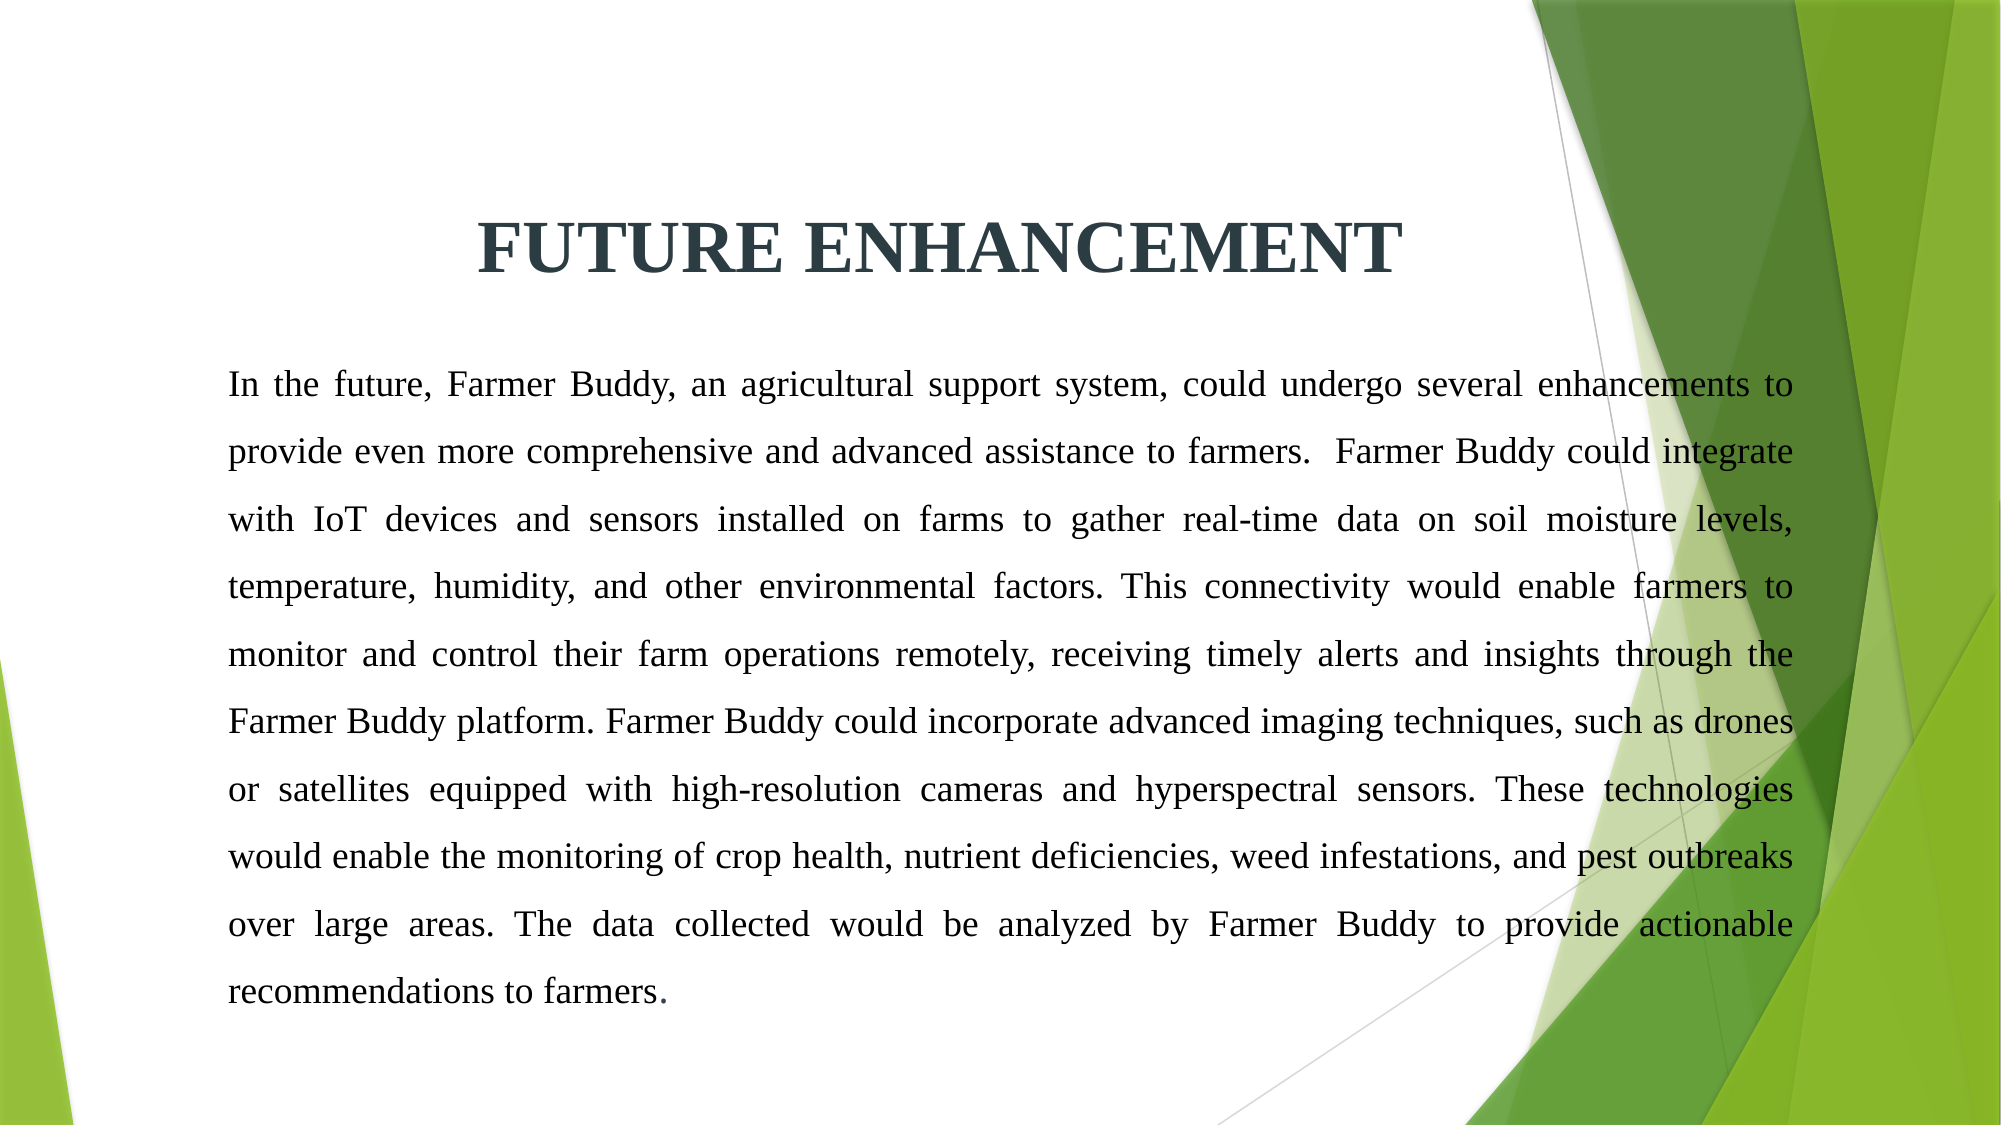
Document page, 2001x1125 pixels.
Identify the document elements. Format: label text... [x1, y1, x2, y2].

text_box FUTURE ENHANCEMENT [160, 127, 1571, 281]
text_box In the future, Farmer Buddy, an agricultural support system, could undergo several enhancements to provide even more comprehensive and advanced assistance to farmers. Farmer Buddy could integrate with IoT devices and sensors installed on farms to gather real-time data on soil moisture levels, temperature, humidity, and other environmental factors. This connectivity would enable farmers to monitor and control their farm operations remotely, receiving timely alerts and insights through the Farmer Buddy platform. Farmer Buddy could incorporate advanced imaging techniques, such as drones or satellites equipped with high-resolution cameras and hyperspectral sensors. These technologies would enable the monitoring of crop health, nutrient deficiencies, weed infestations, and pest outbreaks over large areas. The data collected would be analyzed by Farmer Buddy to provide actionable recommendations to farmers. [213, 328, 1811, 1019]
